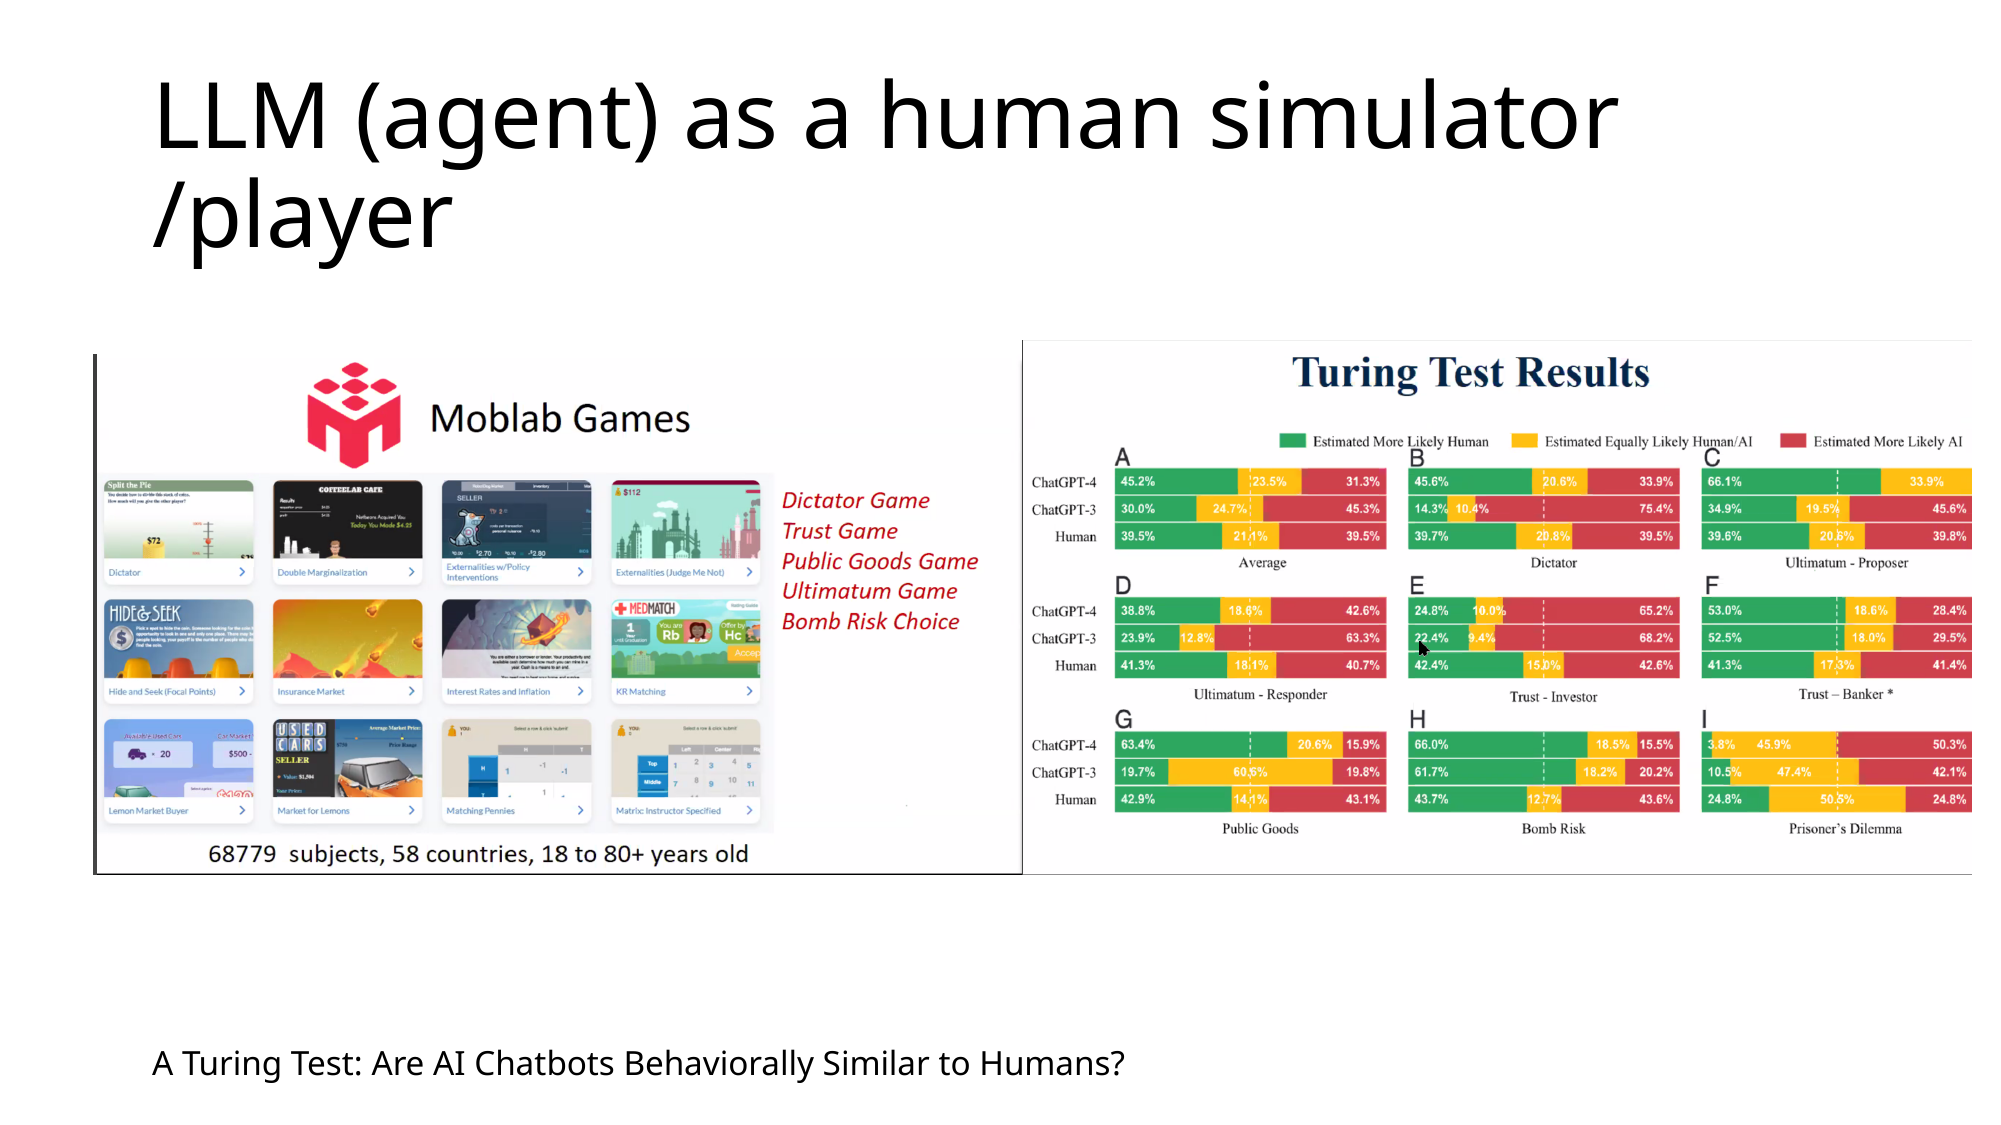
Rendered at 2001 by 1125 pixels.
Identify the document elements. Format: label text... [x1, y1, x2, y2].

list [93, 353, 1022, 875]
title LLM (agent) as a human simulator /player [137, 59, 1863, 278]
text_box A Turing Test: Are AI Chatbots Behaviorally Similar to Humans? [137, 1034, 1423, 1090]
picture [1022, 339, 1972, 875]
